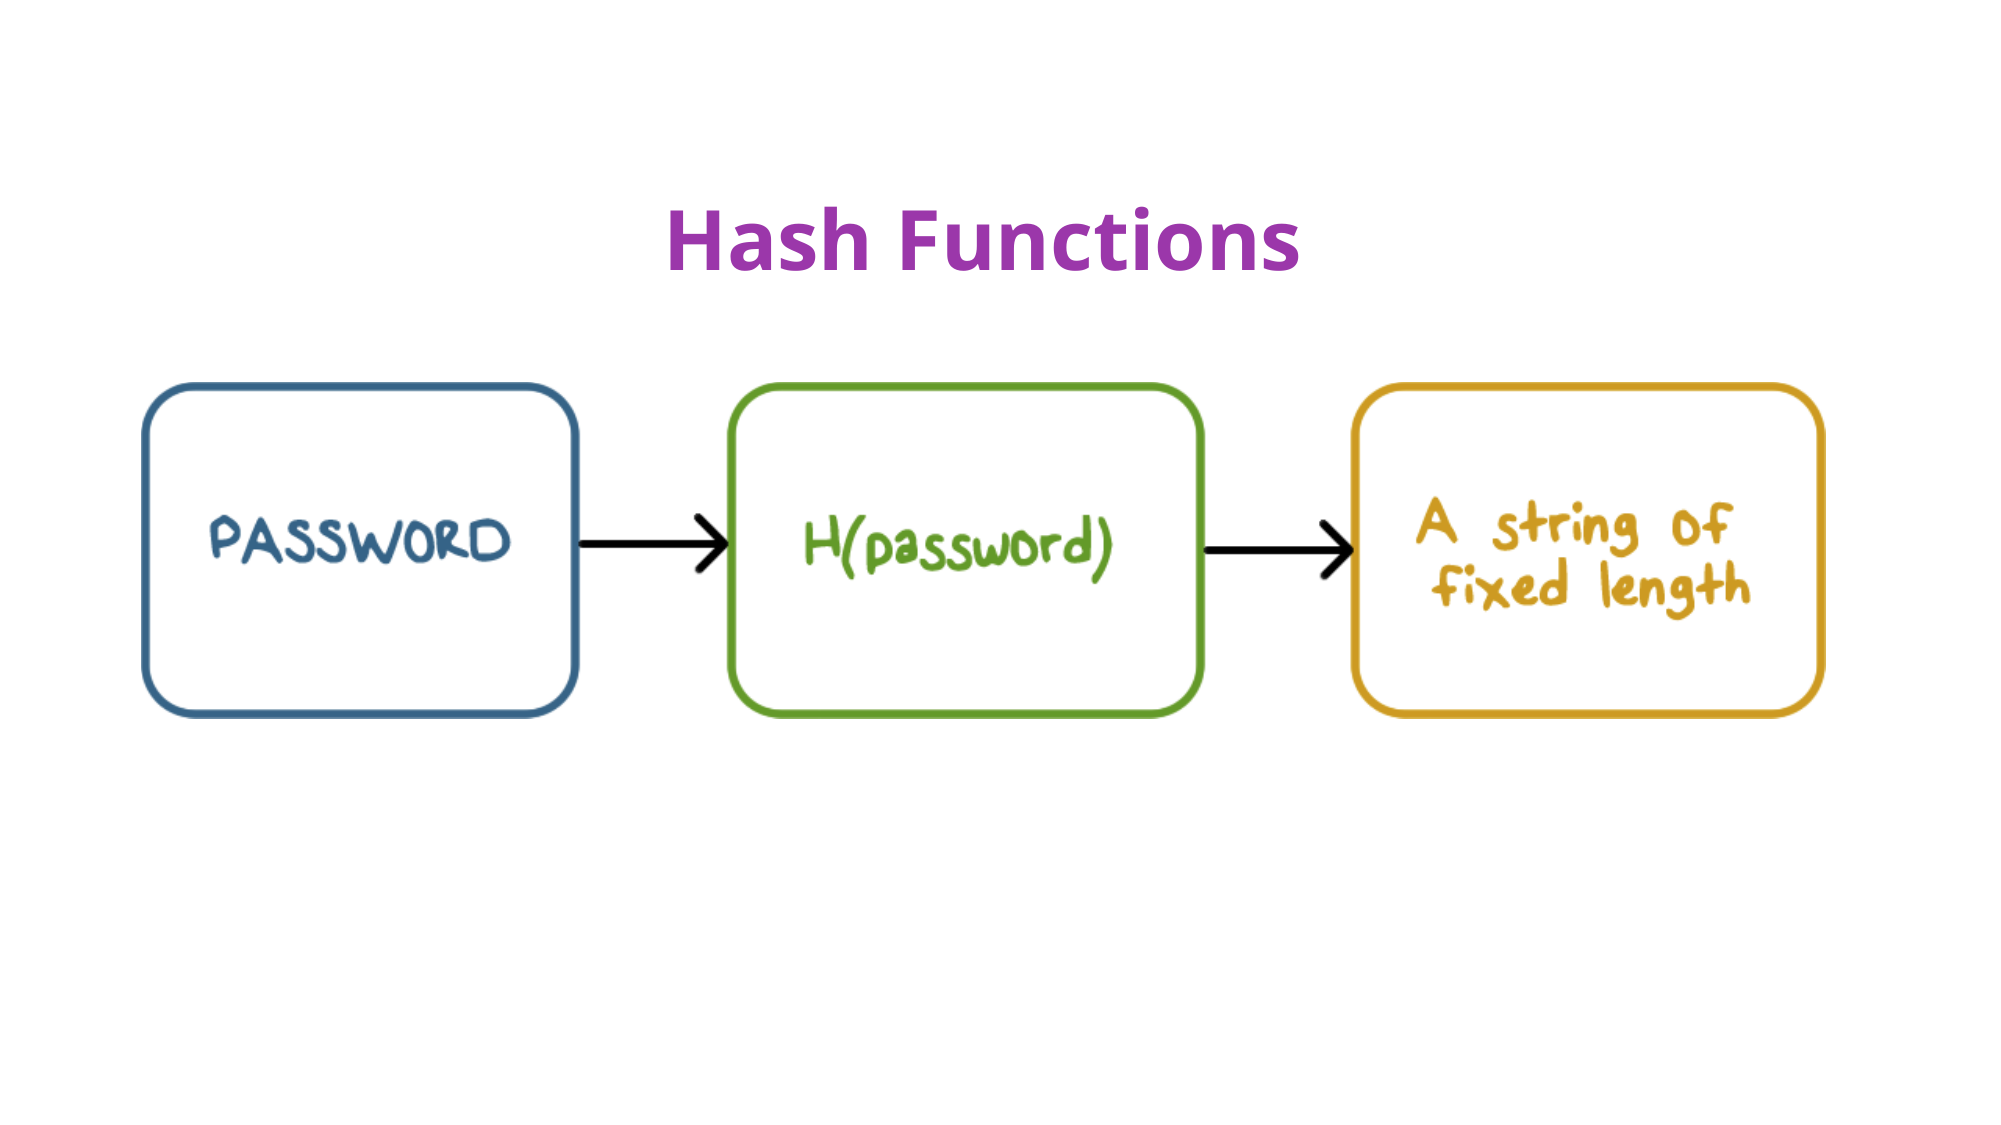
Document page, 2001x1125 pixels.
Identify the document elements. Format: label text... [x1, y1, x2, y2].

picture [140, 382, 1826, 720]
title Hash Functions [133, 117, 1834, 306]
